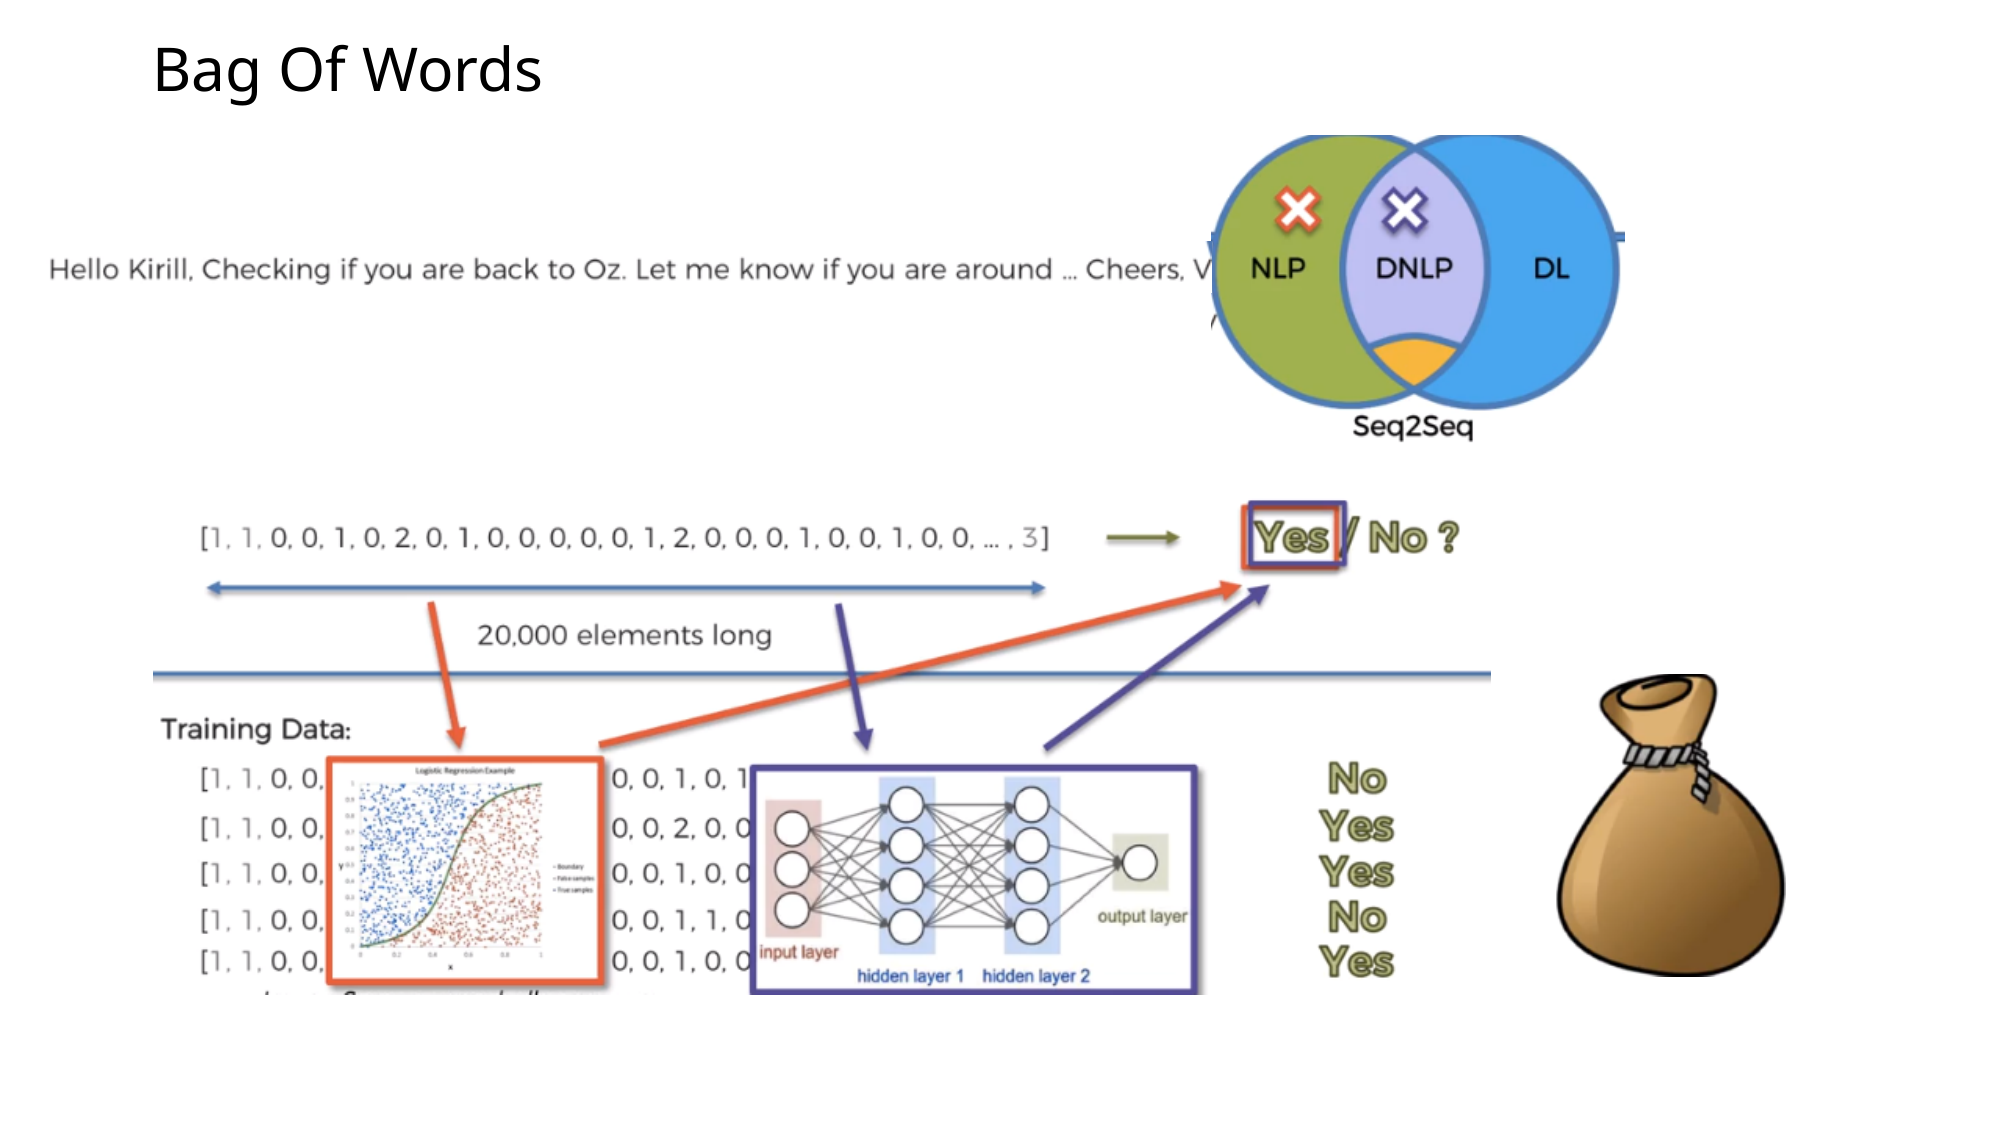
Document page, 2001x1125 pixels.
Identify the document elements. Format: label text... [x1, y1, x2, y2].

picture [38, 135, 1625, 450]
picture [1508, 674, 1786, 977]
title Bag Of Words [137, 31, 1863, 112]
picture [153, 474, 1491, 995]
